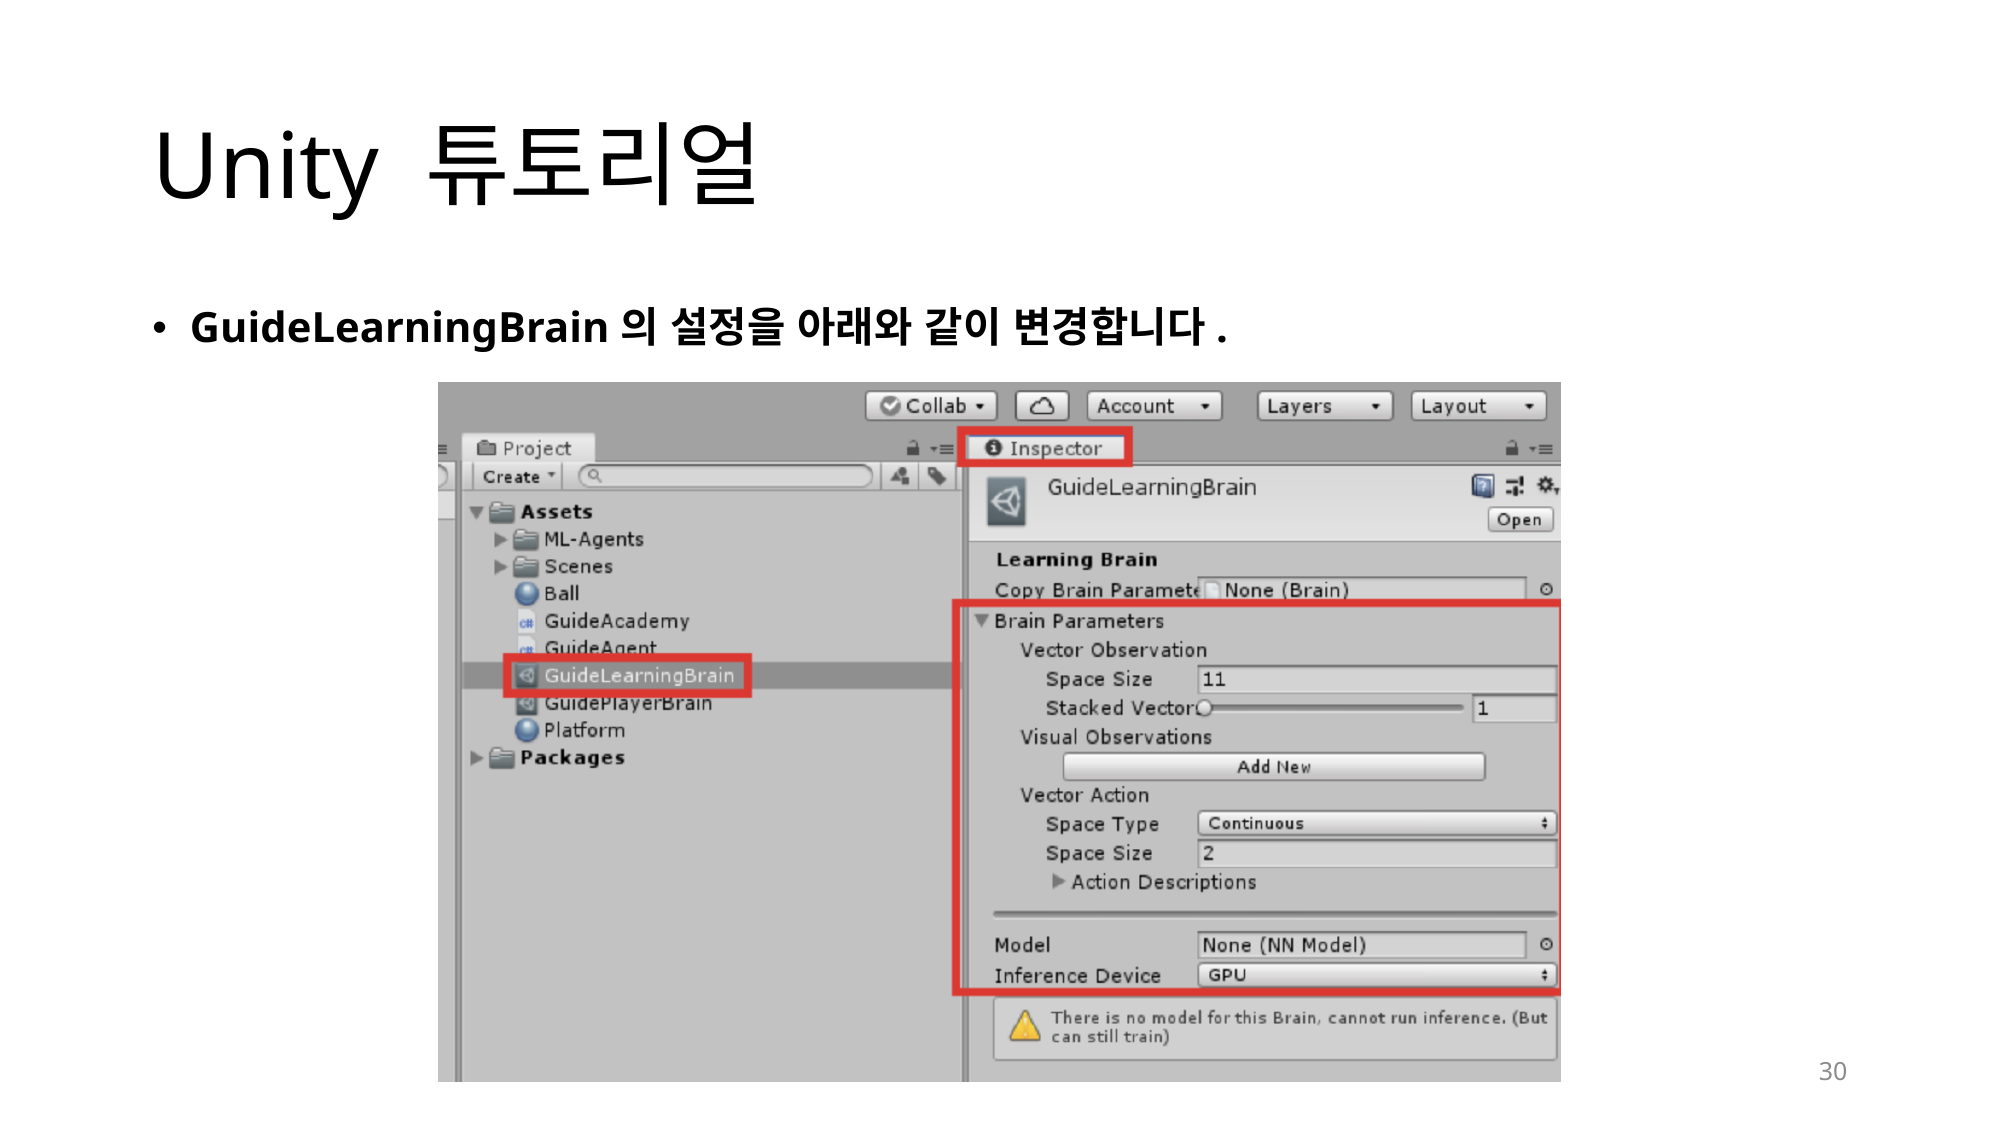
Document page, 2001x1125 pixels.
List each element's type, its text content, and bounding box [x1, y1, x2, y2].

picture [436, 379, 1564, 1082]
list GuideLearningBrain의 설정을 아래와 같이 변경합니다. [137, 299, 1863, 1014]
slide_number 30 [1412, 1042, 1863, 1103]
title Unity 튜토리얼 [137, 59, 1863, 278]
